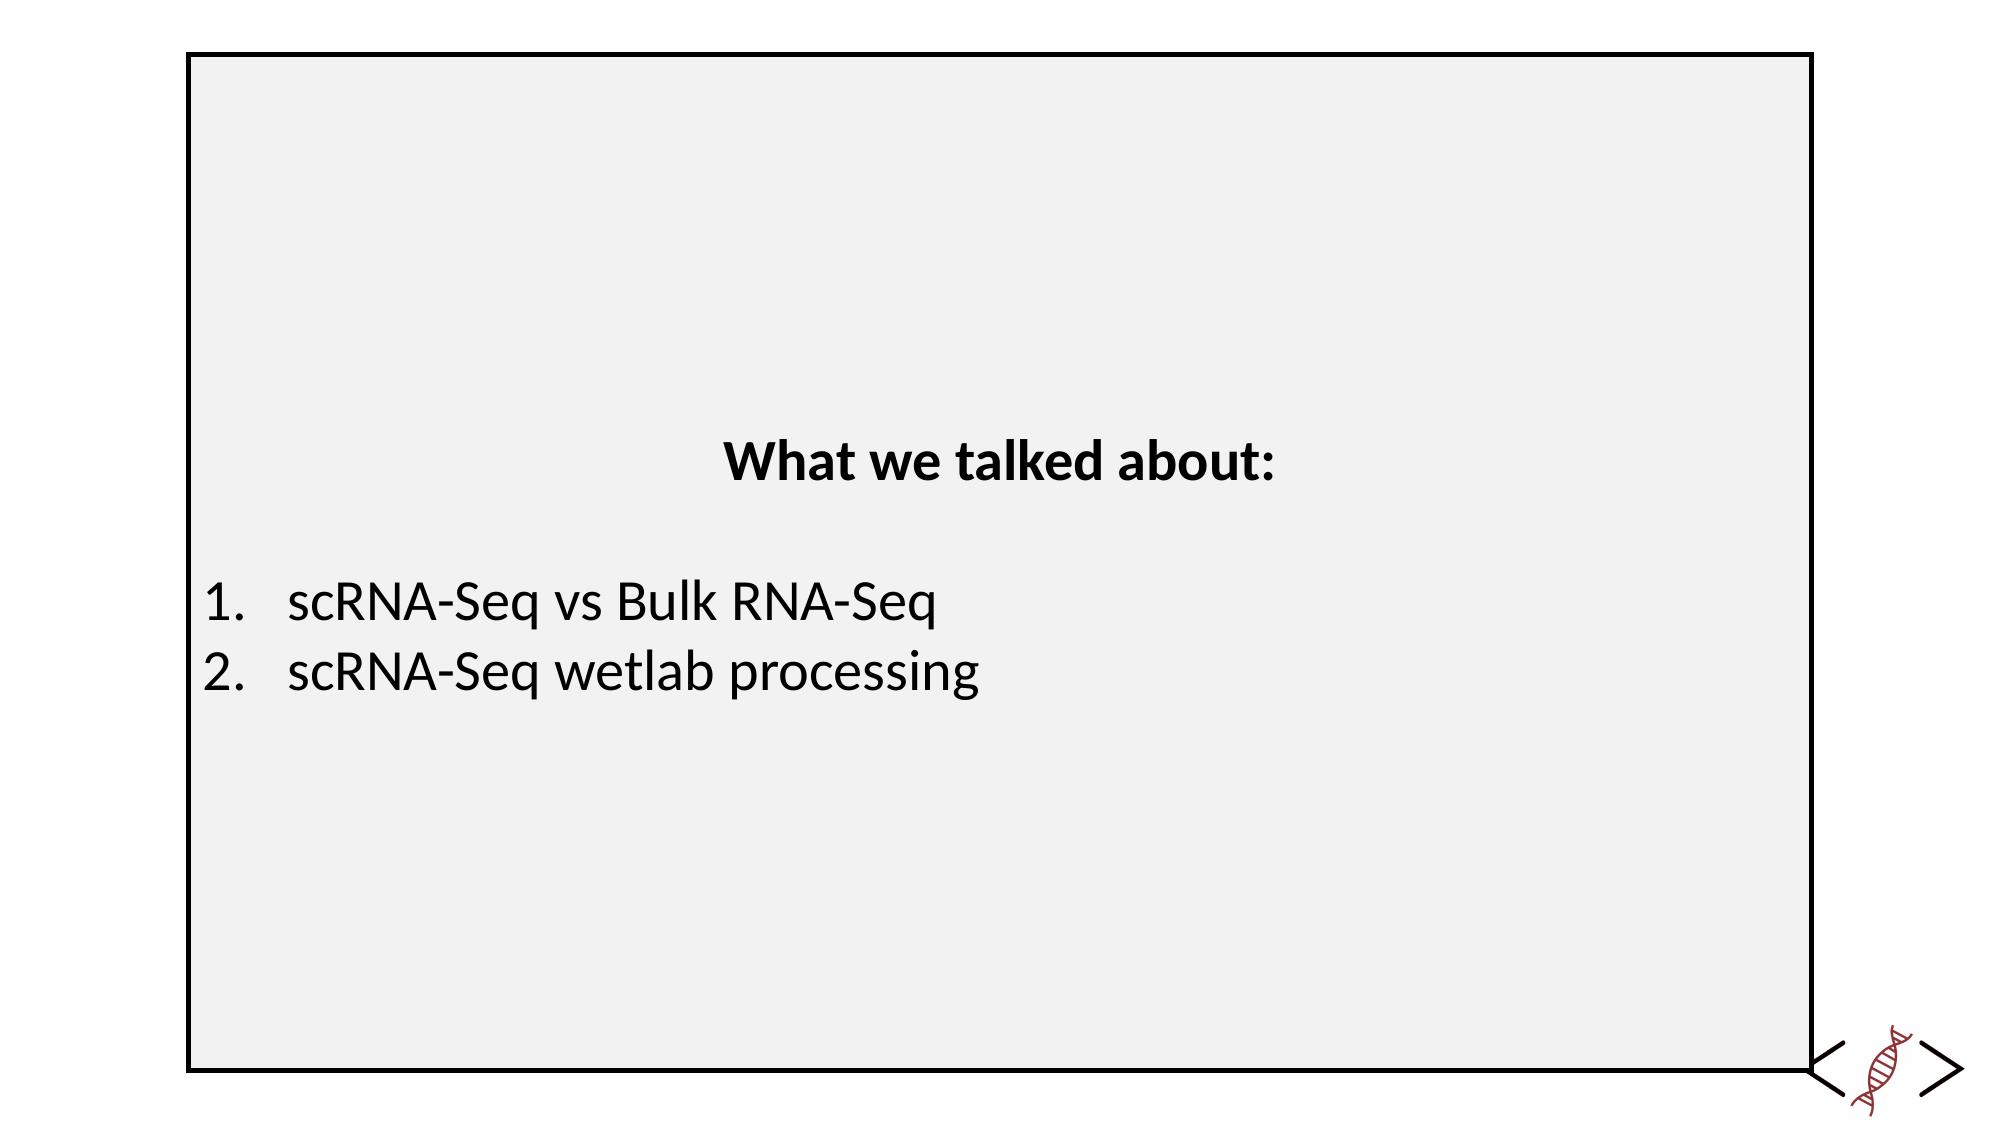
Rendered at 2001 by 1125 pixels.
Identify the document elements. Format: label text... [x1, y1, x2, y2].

picture [1769, 1015, 2000, 1124]
text_box What we talked about: scRNA-Seq vs Bulk RNA-Seq scRNA-Seq wetlab processing [187, 54, 1813, 1071]
